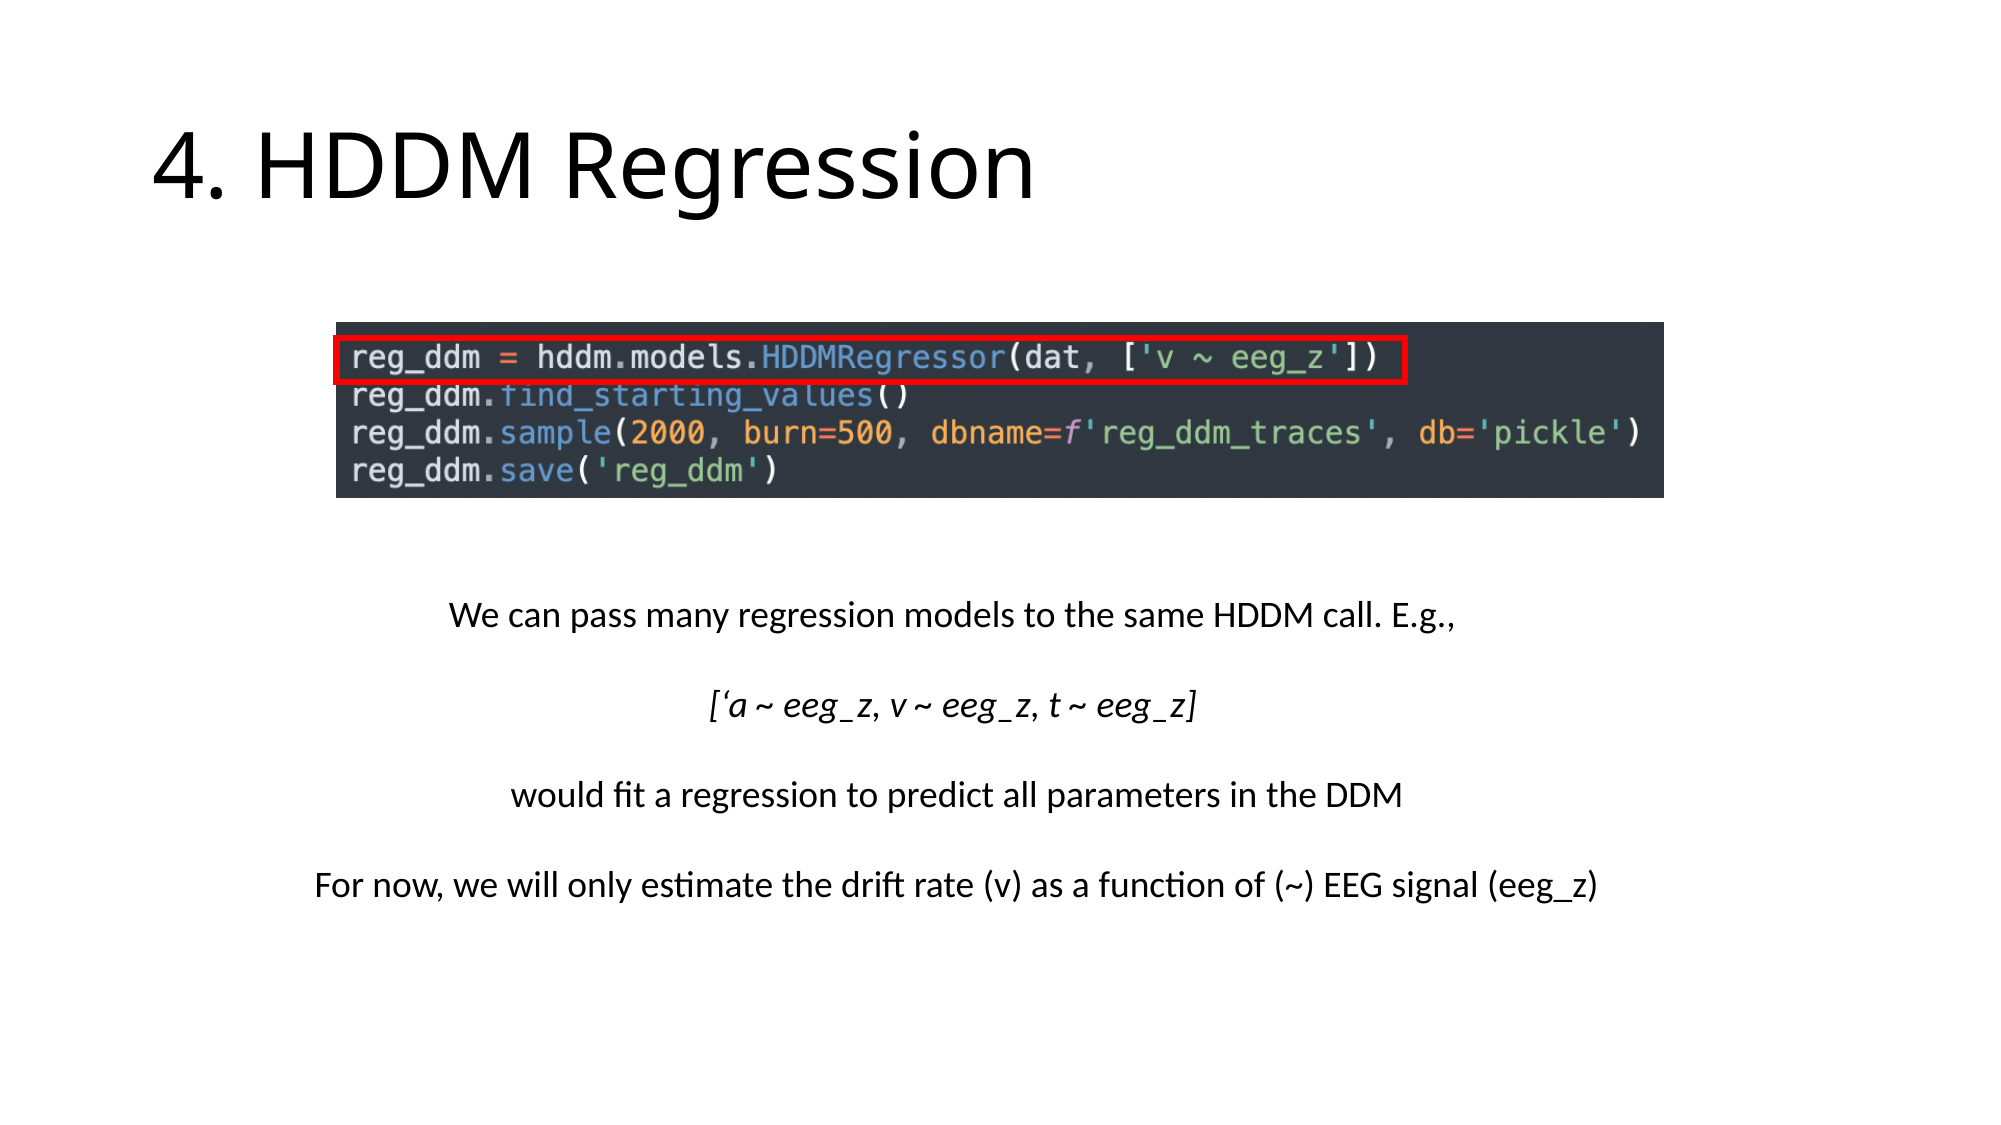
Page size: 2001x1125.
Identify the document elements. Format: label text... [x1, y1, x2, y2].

text_box We can pass many regression models to the same HDDM call. E.g., [‘a ~ eeg_z, v ~ eeg_z, t ~ eeg_z] would fit a regression to predict all parameters in the DDM For now, we will only estimate the drift rate (v) as a function of (~) EEG signal (eeg_z) [299, 582, 1615, 913]
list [336, 322, 1664, 498]
title 4. HDDM Regression [137, 59, 1863, 278]
